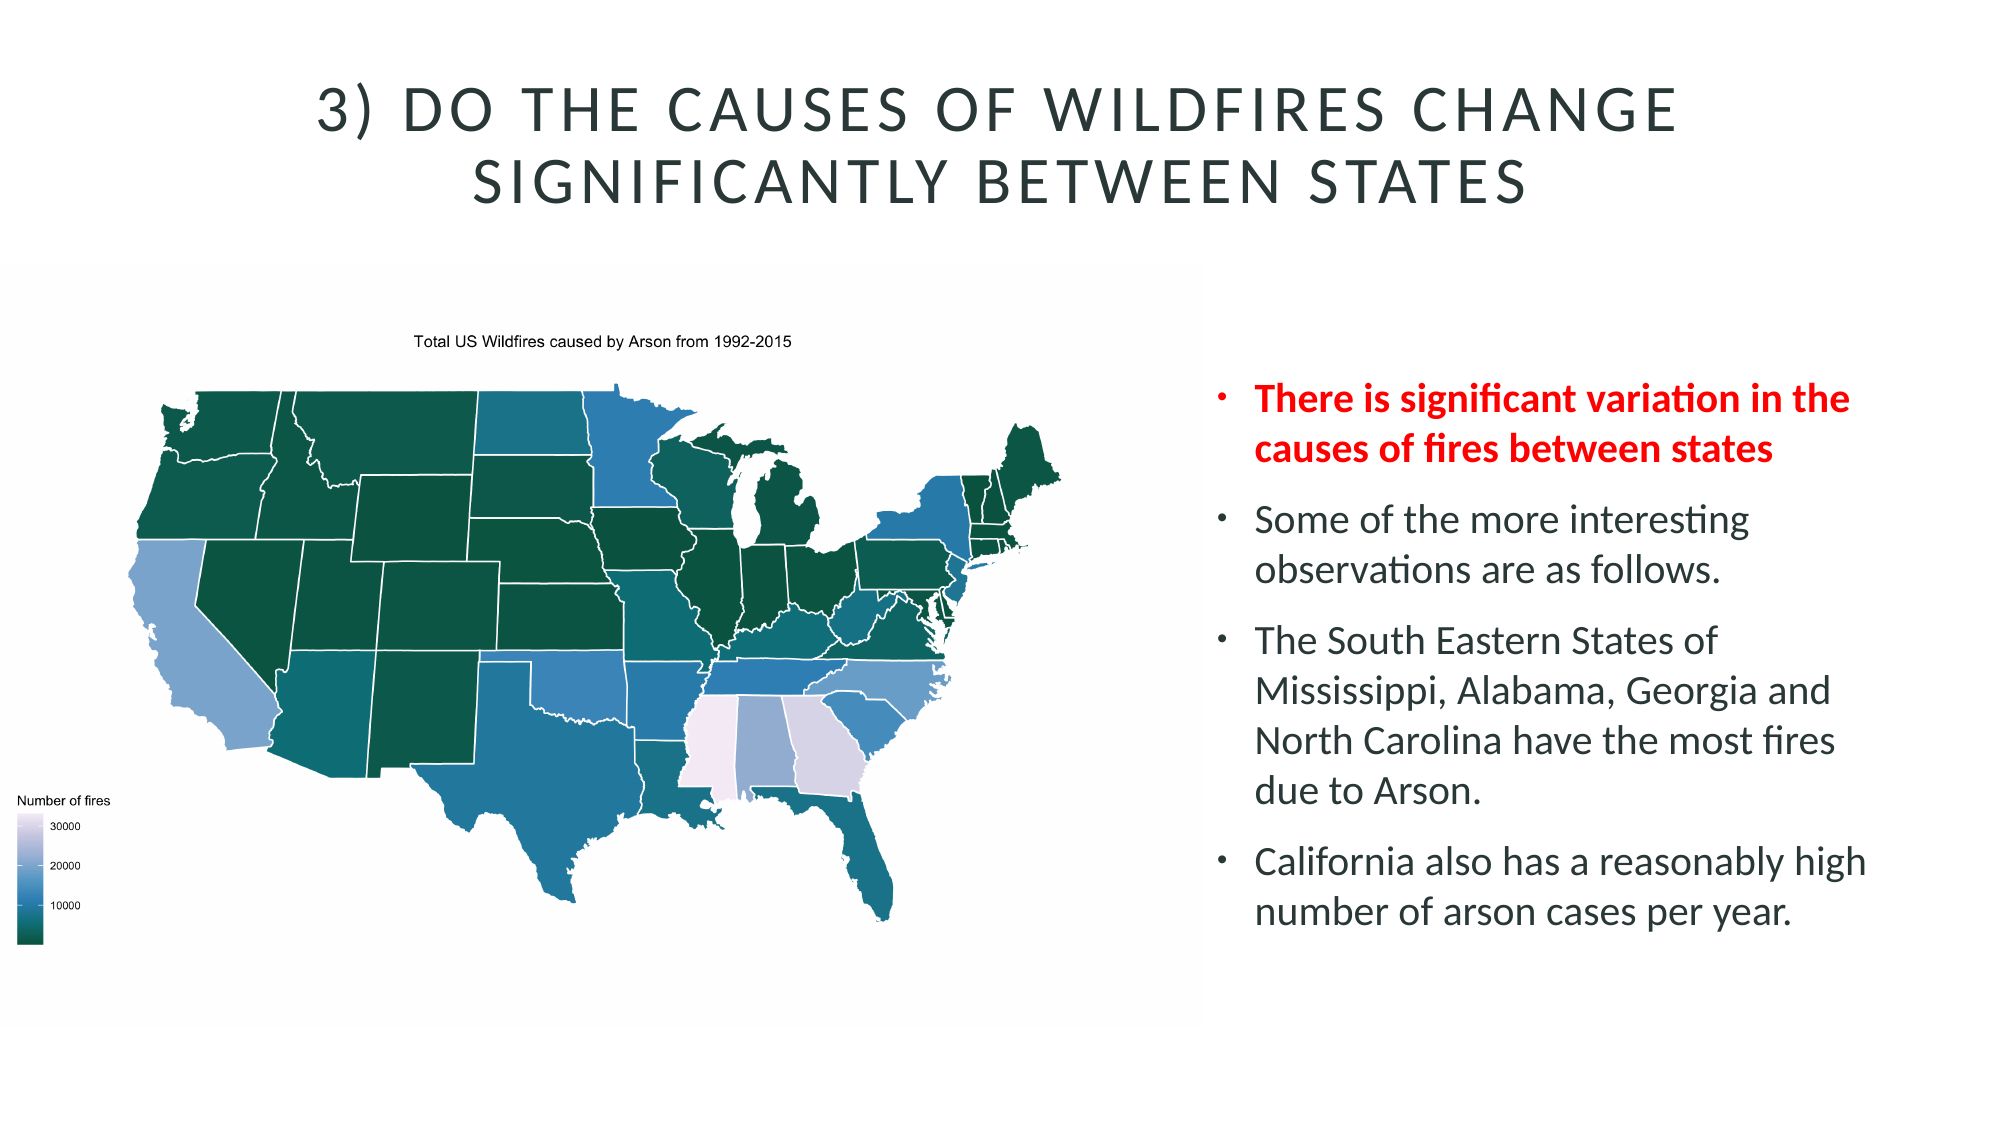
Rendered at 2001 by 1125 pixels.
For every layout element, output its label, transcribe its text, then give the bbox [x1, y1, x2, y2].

title 3) Do the causes of wildfires change significantly between states [221, 0, 1779, 225]
list There is significant variation in the causes of fires between states Some of the more interesting observations are as follows. The South Eastern States of Mississippi, Alabama, Georgia and North Carolina have the most fires due to Arson. California also has a reasonably high number of arson cases per year. [1202, 363, 1890, 1007]
picture [0, 262, 1202, 1028]
